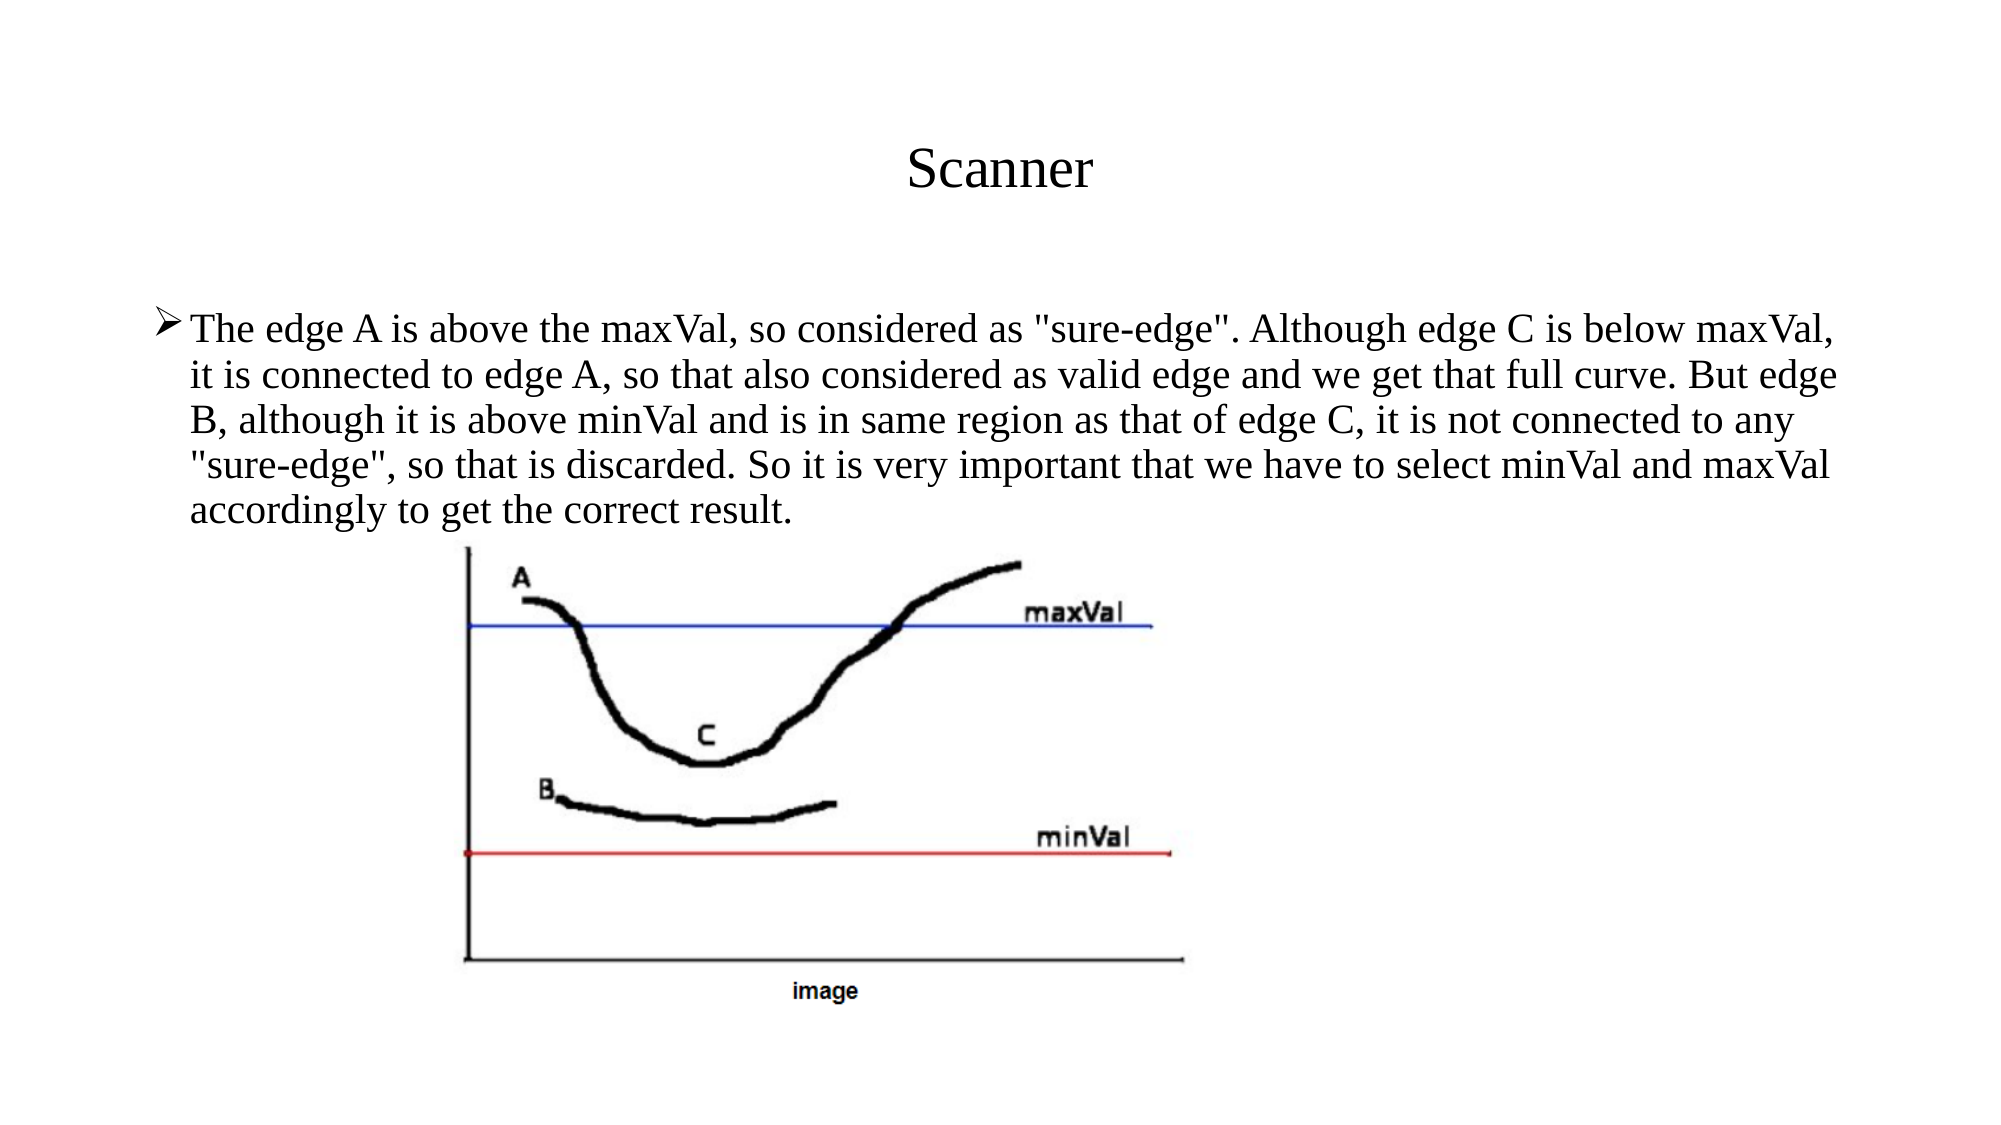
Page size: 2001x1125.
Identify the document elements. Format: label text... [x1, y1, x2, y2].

title Scanner [137, 59, 1863, 278]
list The edge A is above the maxVal, so considered as "sure-edge". Although edge C is below maxVal, it is connected to edge A, so that also considered as valid edge and we get that full curve. But edge B, although it is above minVal and is in same region as that of edge C, it is not connected to any "sure-edge", so that is discarded. So it is very important that we have to select minVal and maxVal accordingly to get the correct result. [137, 299, 1863, 1014]
picture [431, 536, 1224, 1014]
